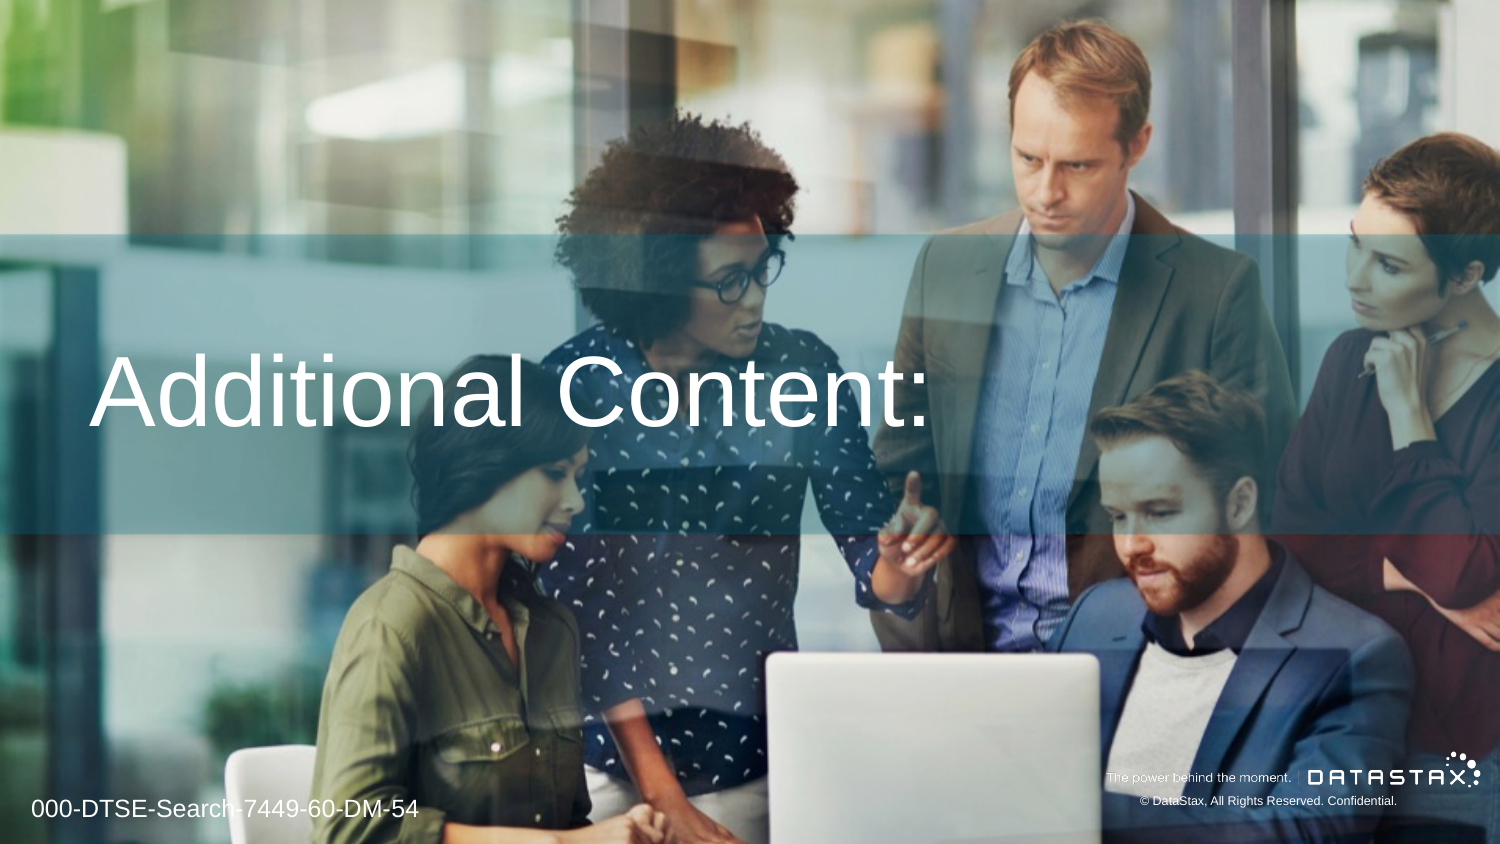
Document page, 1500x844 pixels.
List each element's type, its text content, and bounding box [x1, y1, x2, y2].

picture [0, 0, 1500, 844]
slide_number © DataStax, All Rights Reserved. Confidential. [1125, 785, 1463, 817]
slide_number 000-DTSE-Search-7449-60-DM-54 [16, 785, 720, 831]
title Additional Content: [75, 316, 1425, 457]
